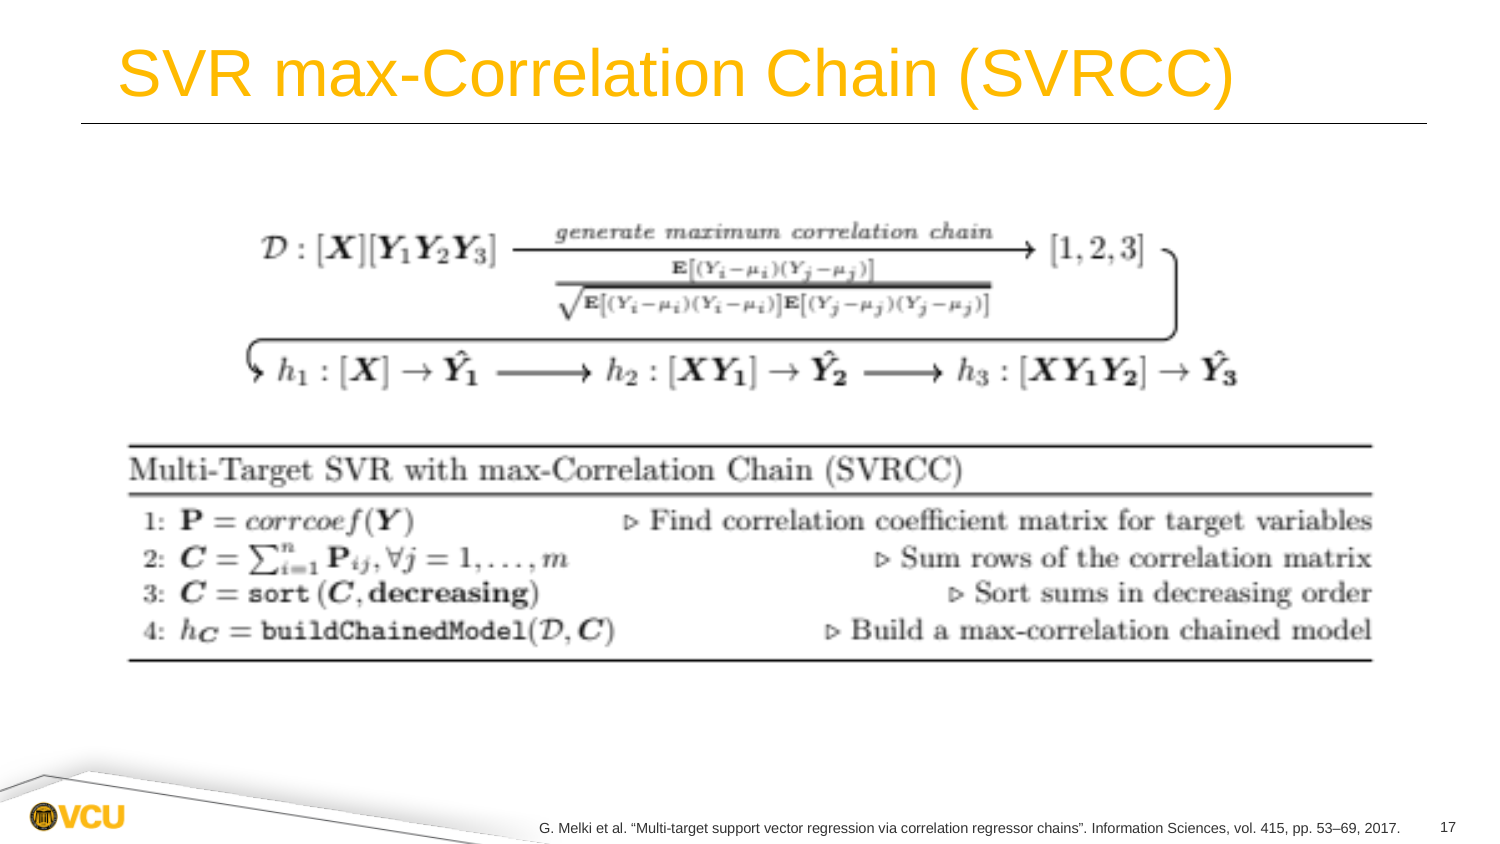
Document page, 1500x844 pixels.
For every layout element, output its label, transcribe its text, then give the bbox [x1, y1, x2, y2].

footer G. Melki et al. “Multi-target support vector regression via correlation regressor chains”. Information Sciences, vol. 415, pp. 53–69, 2017. [524, 813, 1436, 844]
picture [115, 207, 1385, 670]
title SVR max-Correlation Chain (SVRCC) [103, 31, 1397, 137]
slide_number 17 [1400, 813, 1472, 841]
